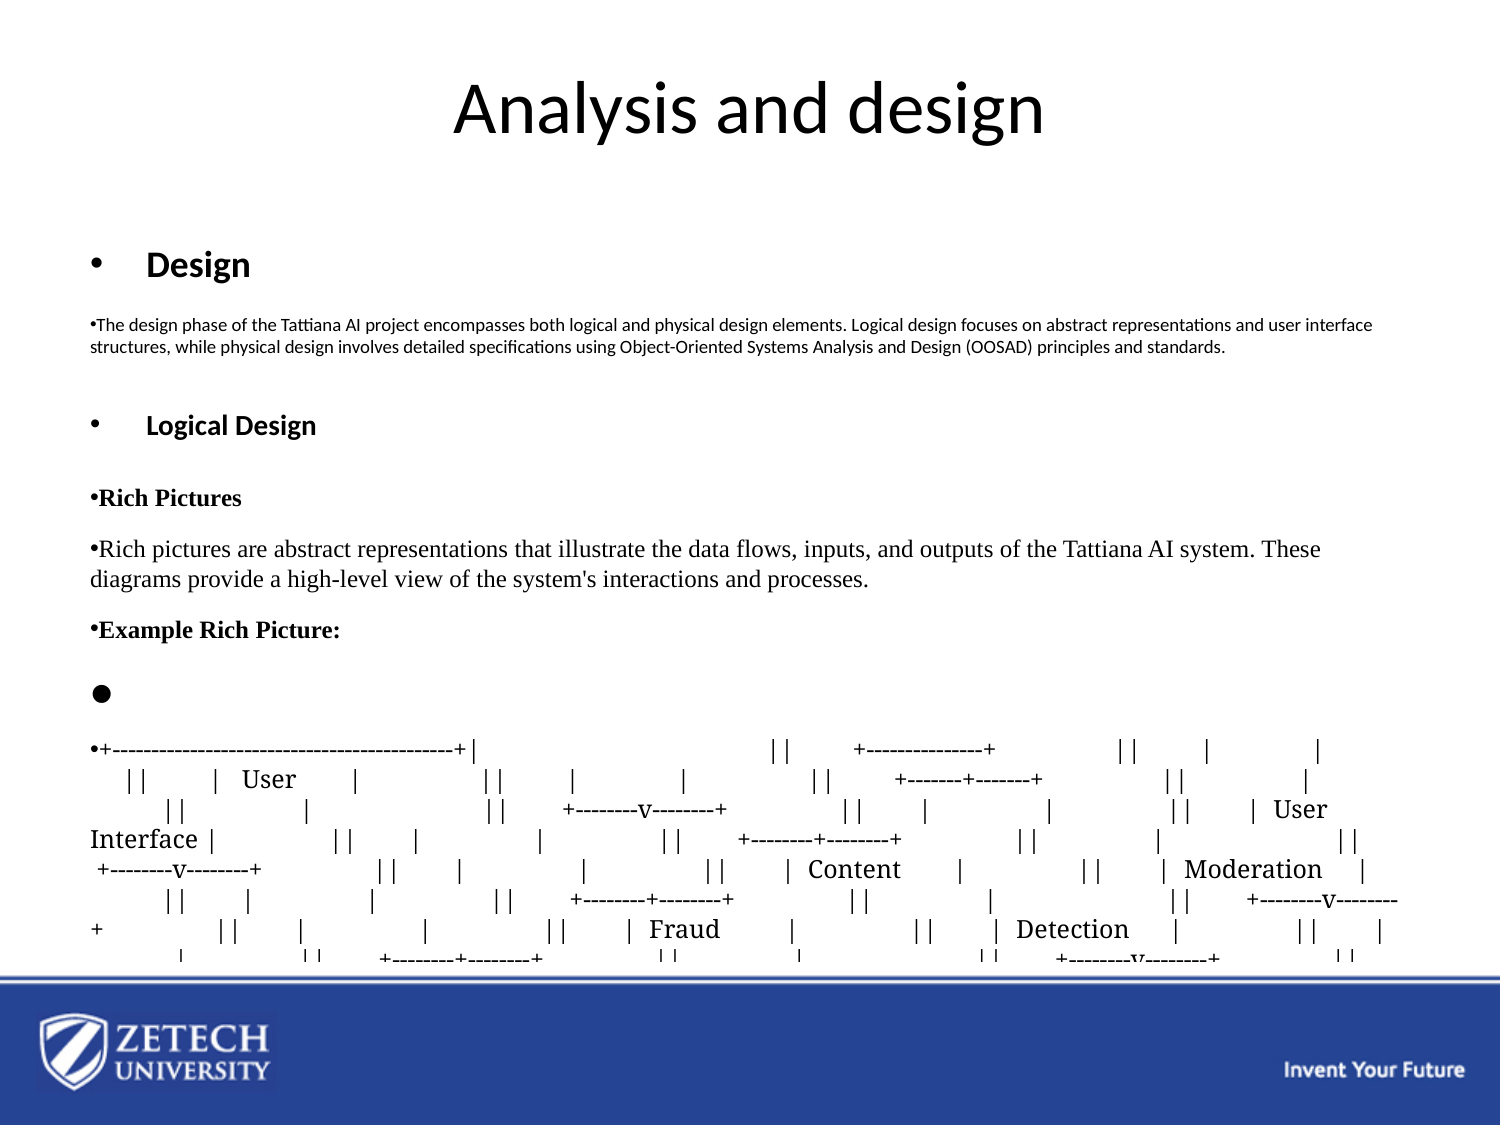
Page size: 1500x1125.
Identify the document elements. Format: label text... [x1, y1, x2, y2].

picture [0, 962, 1500, 1125]
list Design The design phase of the Tattiana AI project encompasses both logical and physical design elements. Logical design focuses on abstract representations and user interface structures, while physical design involves detailed specifications using Object-Oriented Systems Analysis and Design (OOSAD) principles and standards. Logical Design Rich Pictures Rich pictures are abstract representations that illustrate the data flows, inputs, and outputs of the Tattiana AI system. These diagrams provide a high-level view of the system's interactions and processes. Example Rich Picture: +--------------------------------------------+| || +---------------+ || | | || | User | || | | || +-------+-------+ || | || | || +--------v--------+ || | | || | User Interface | || | | || +--------+--------+ || | || +--------v--------+ || | | || | Content | || | Moderation | || | | || +--------+--------+ || | || +--------v--------+ || | | || | Fraud | || | Detection | || | | || +--------+--------+ || | || +--------v--------+ || | | || | Chatbot | || | | || +--------+--------+ || | || +--------v--------+ || | | || | Translation | || | Module | || | | || +-----------------+ || |+--------------------------------------------+ Wireframes Wireframes outline the structure of the user interfaces and the layout of the application. They provide a visual guide for the arrangement of elements on each screen, ensuring a user-friendly and intuitive design. Wireframes: Home Screen Navigation Bar: Home, Content Moderation, Fraud Detection, Chatbot, Translation Welcome Message Quick Access Buttons: Content Moderation, Fraud Detection, Chatbot, Translation Content Moderation Screen Upload Content Area Display Flagged Content Moderation Rules Customization Panel Fraud Detection Screen Transaction Data Input Fraud Alerts Display Model Training Options Chatbot Screen User Query Input Chatbot Response Display Customization Options Translation Screen Text Input Area Language Selection Dropdown Translated Text Display Physical Design Object-Oriented Systems Analysis and Design (OOSAD) Using UML 2.x standards, we design the detailed inputs, outputs, and processes of the Tattiana AI system, including user interfaces, data design, and process designs. Class Diagrams Class diagrams represent the system's static structure, showing the classes, their attributes, methods, and the relationships between them. Example Class Diagram: class User { + userId: int + username: String + email: String + authenticate(): boolean } class Content { + contentId: int + contentType: String + data: Blob + isFlagged: boolean + moderateContent(): boolean } class Transaction { + transactionId: int + amount: float + timestamp: Date + isFraudulent: boolean + detectFraud(): boolean } class Chatbot { + botId: int + model: String + respond(query: String): String } class Translation { + translationId: int + sourceLanguage: String + targetLanguage: String + translate(text: String): String } User "1" --> "*" Content User "1" --> "*" Transaction User "1" --> "*" Chatbot User "1" --> "*" Translation [75, 200, 1425, 925]
title Analysis and design [75, 45, 1425, 163]
